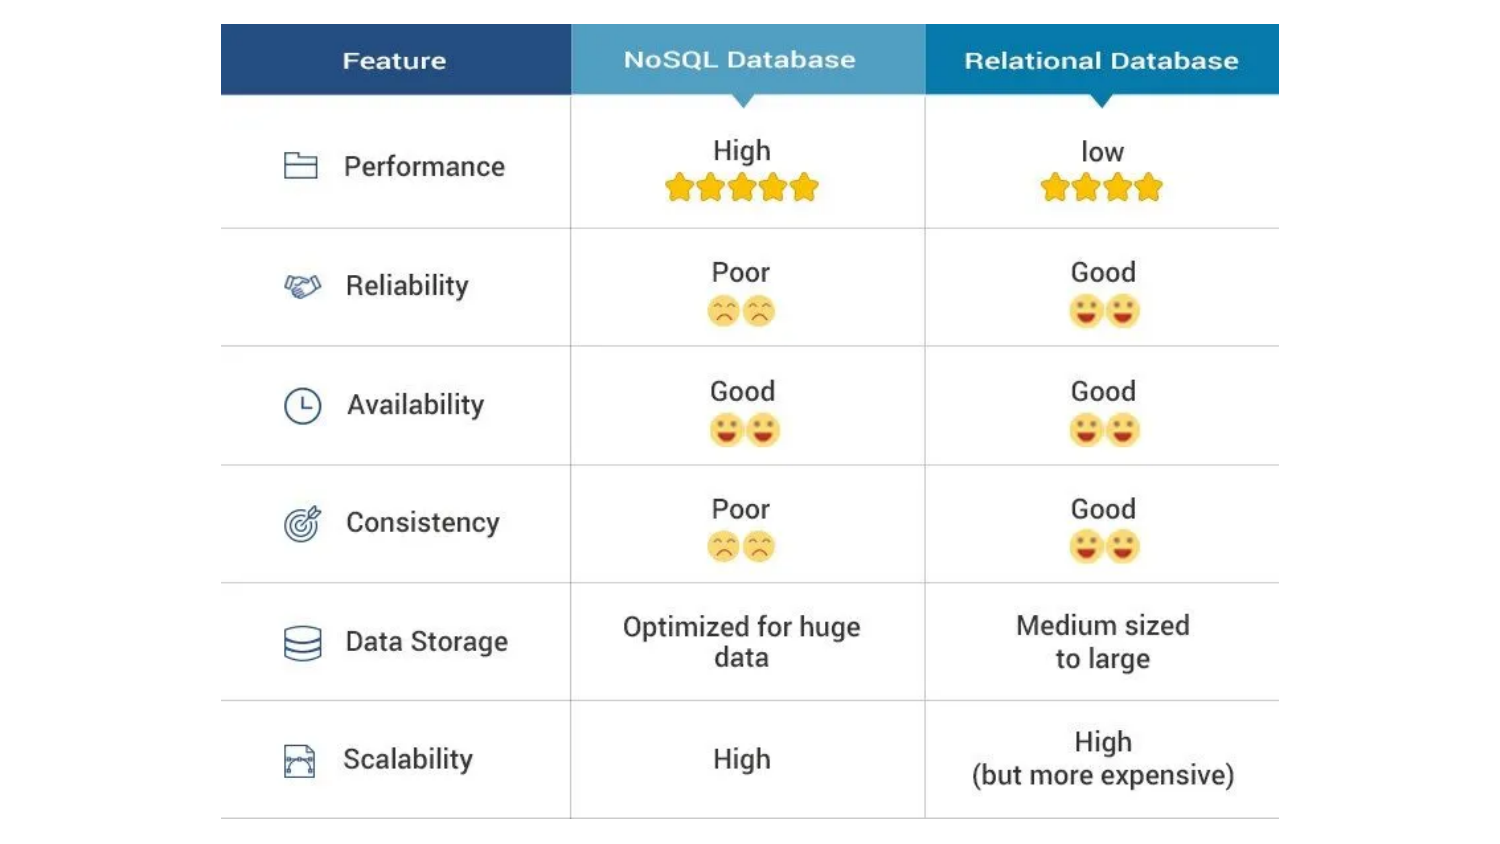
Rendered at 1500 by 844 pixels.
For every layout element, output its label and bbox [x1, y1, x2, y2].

picture [1110, 47, 1241, 73]
picture [962, 47, 1105, 75]
picture [221, 24, 1279, 819]
